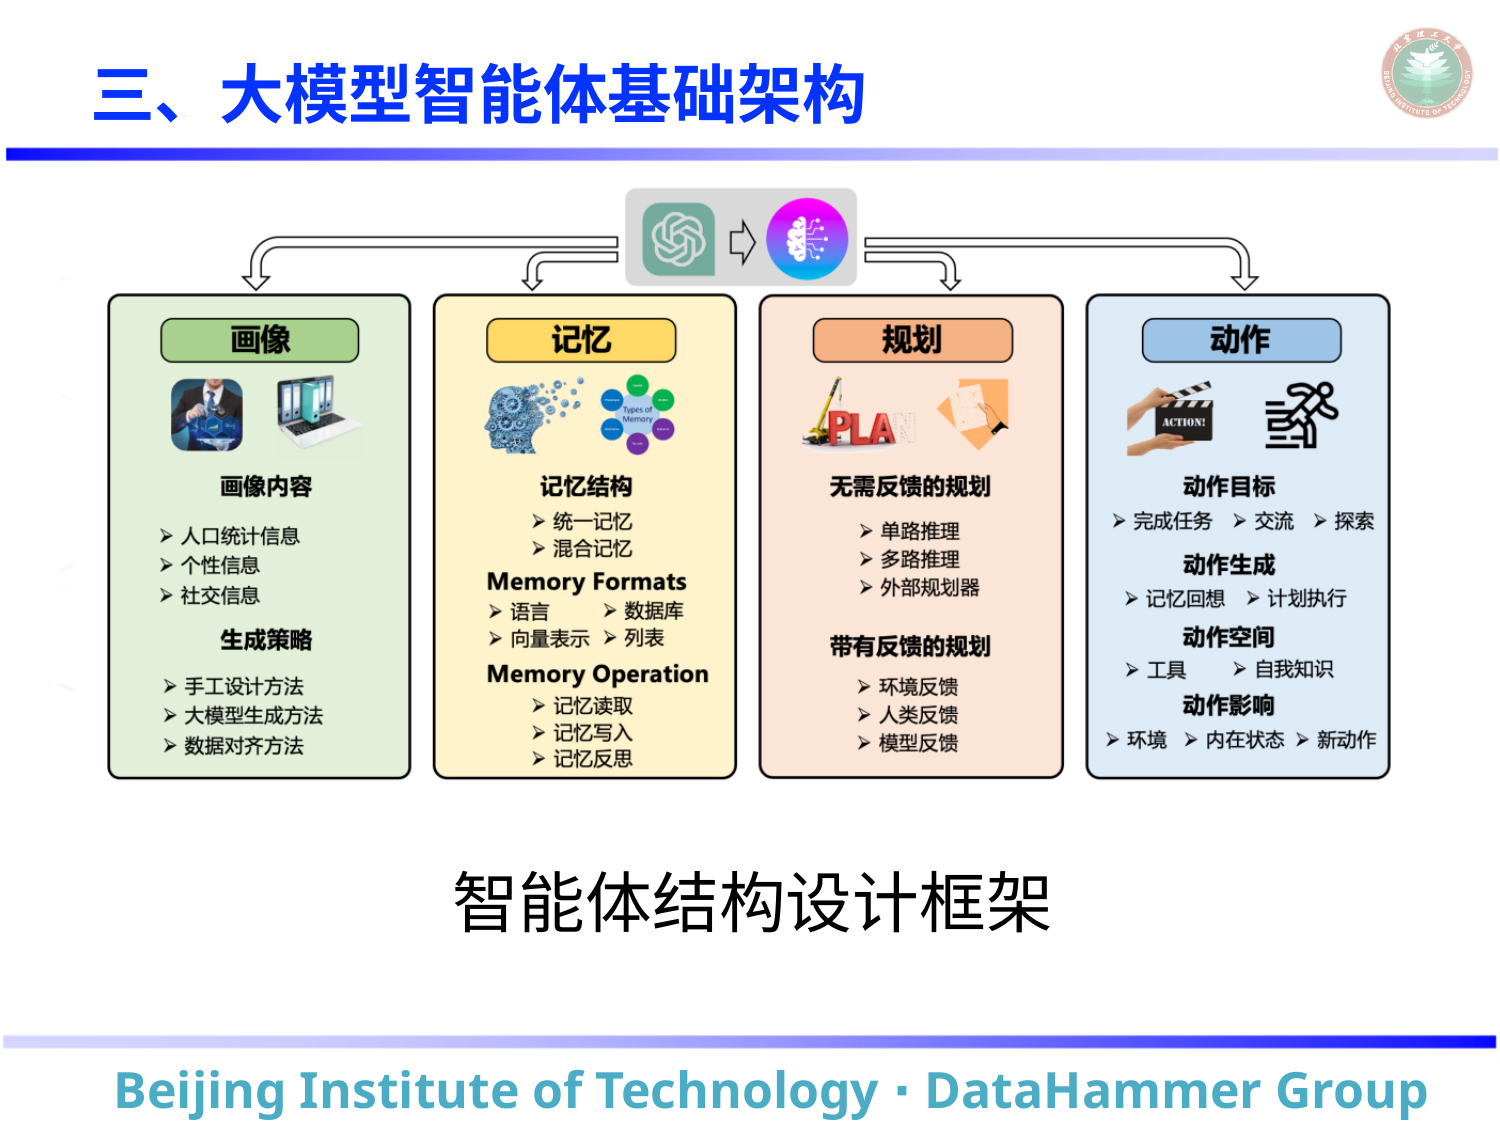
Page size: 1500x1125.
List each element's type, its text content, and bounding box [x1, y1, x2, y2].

picture [3, 1028, 1500, 1062]
text_box 智能体结构设计框架 [437, 853, 1133, 978]
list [59, 177, 1410, 792]
picture [0, 133, 1500, 169]
title 三、大模型智能体基础架构 [75, 38, 1425, 148]
